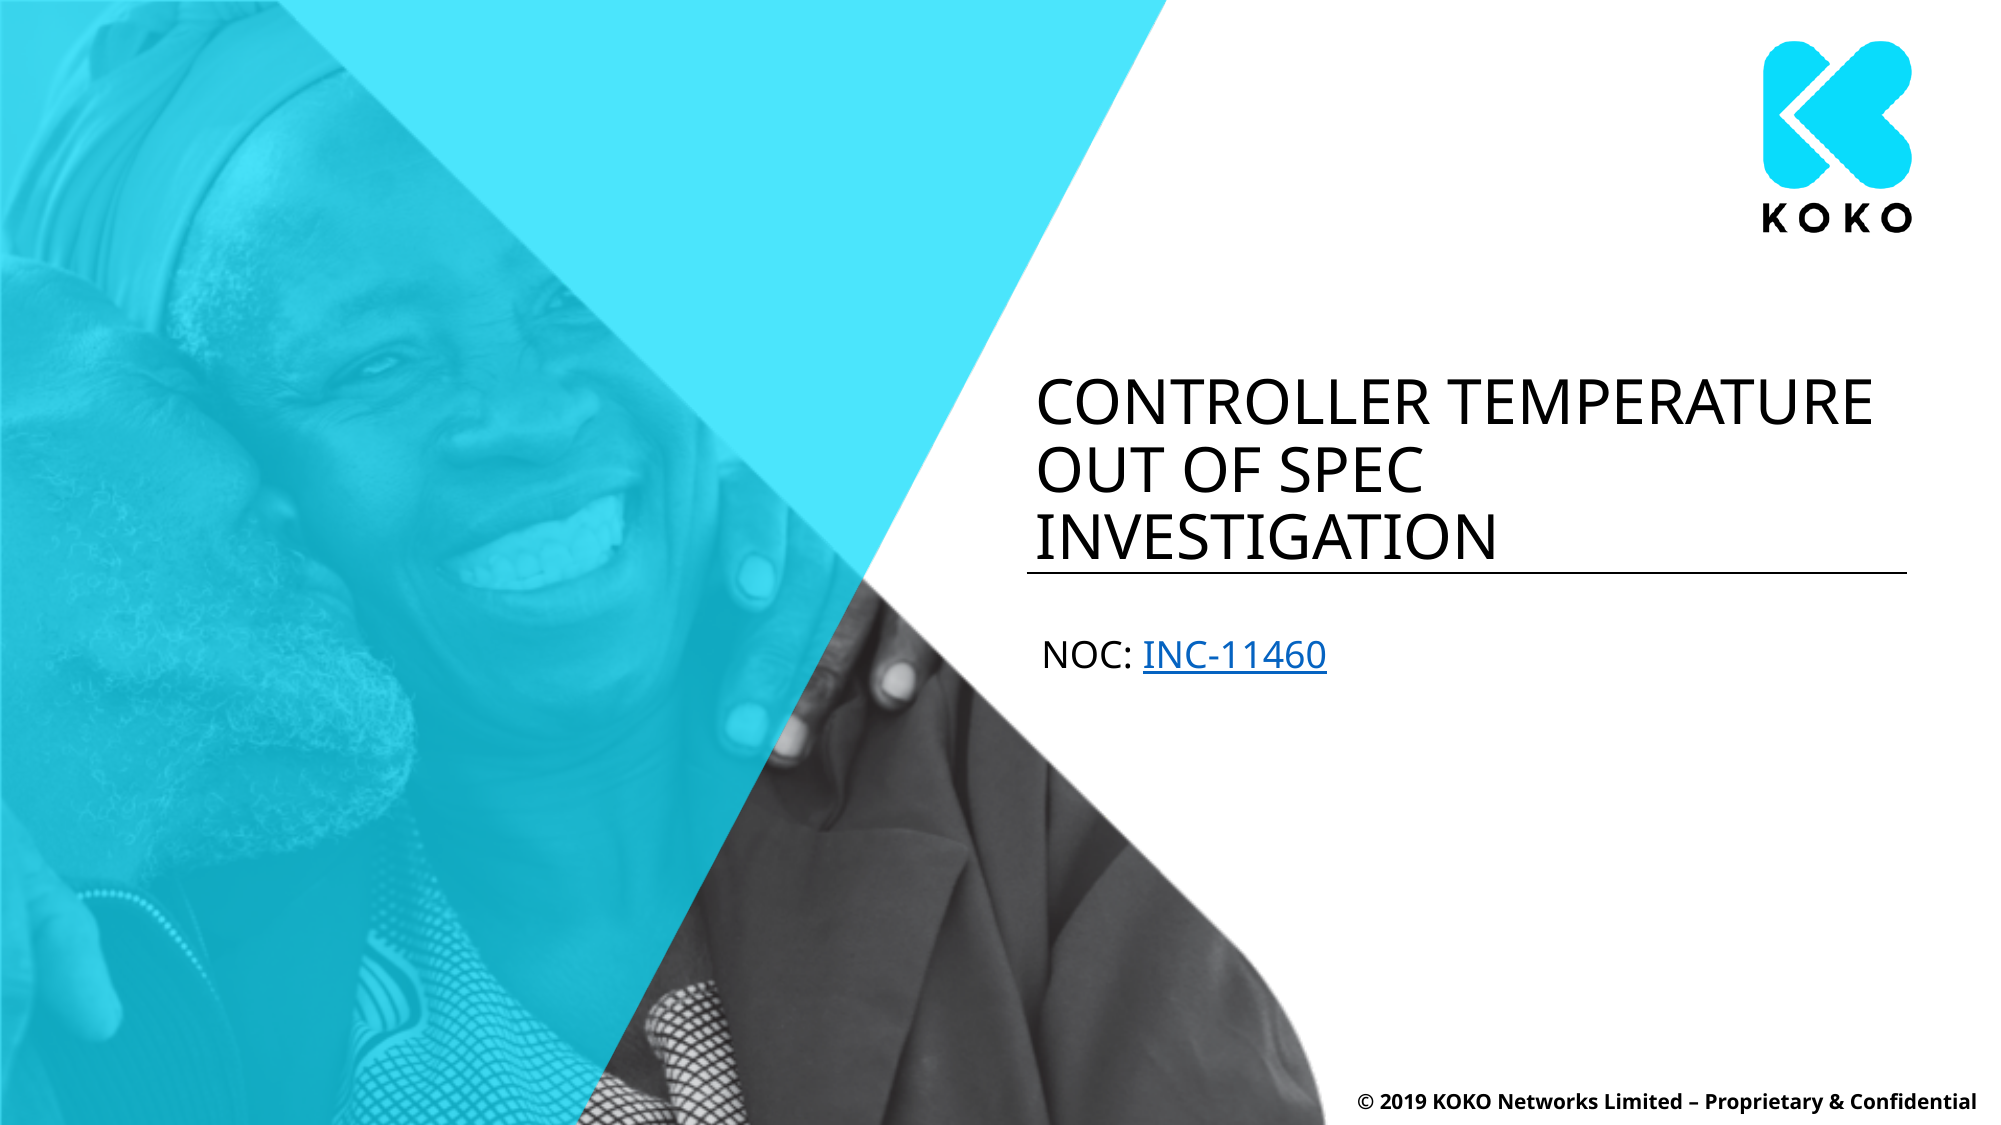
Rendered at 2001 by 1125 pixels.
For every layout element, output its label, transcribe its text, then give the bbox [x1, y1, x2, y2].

picture [1710, 17, 1960, 266]
title CONTROLLER TEMPERATURE OUT OF SPEC INVESTIGATION [1020, 391, 1920, 553]
picture [0, 0, 1328, 1125]
text_box NOC: INC-11460 [1026, 593, 1908, 716]
